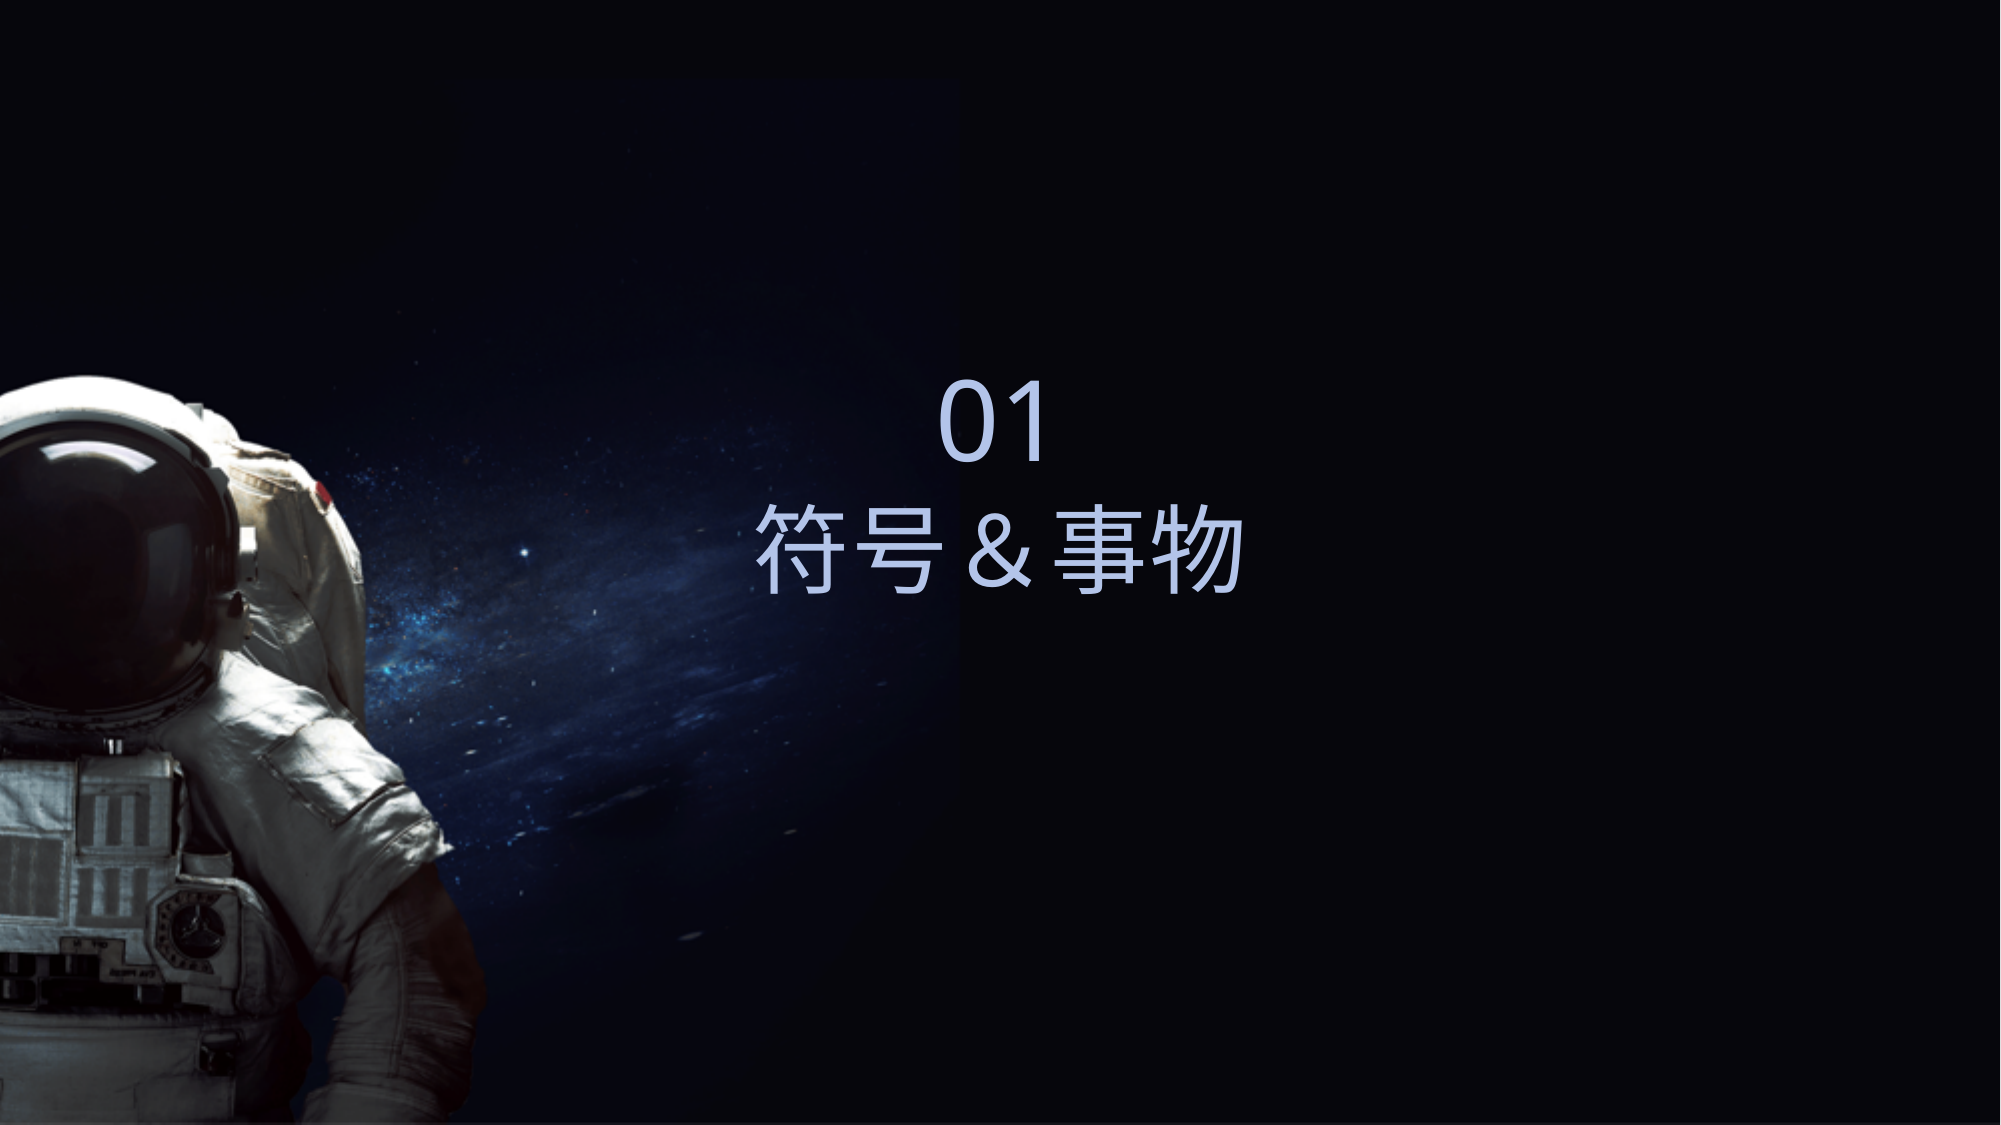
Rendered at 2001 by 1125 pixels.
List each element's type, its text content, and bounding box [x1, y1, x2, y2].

list 符号＆事物 [599, 488, 1401, 614]
picture [0, 0, 2001, 1125]
text_box 01 [920, 341, 1079, 491]
